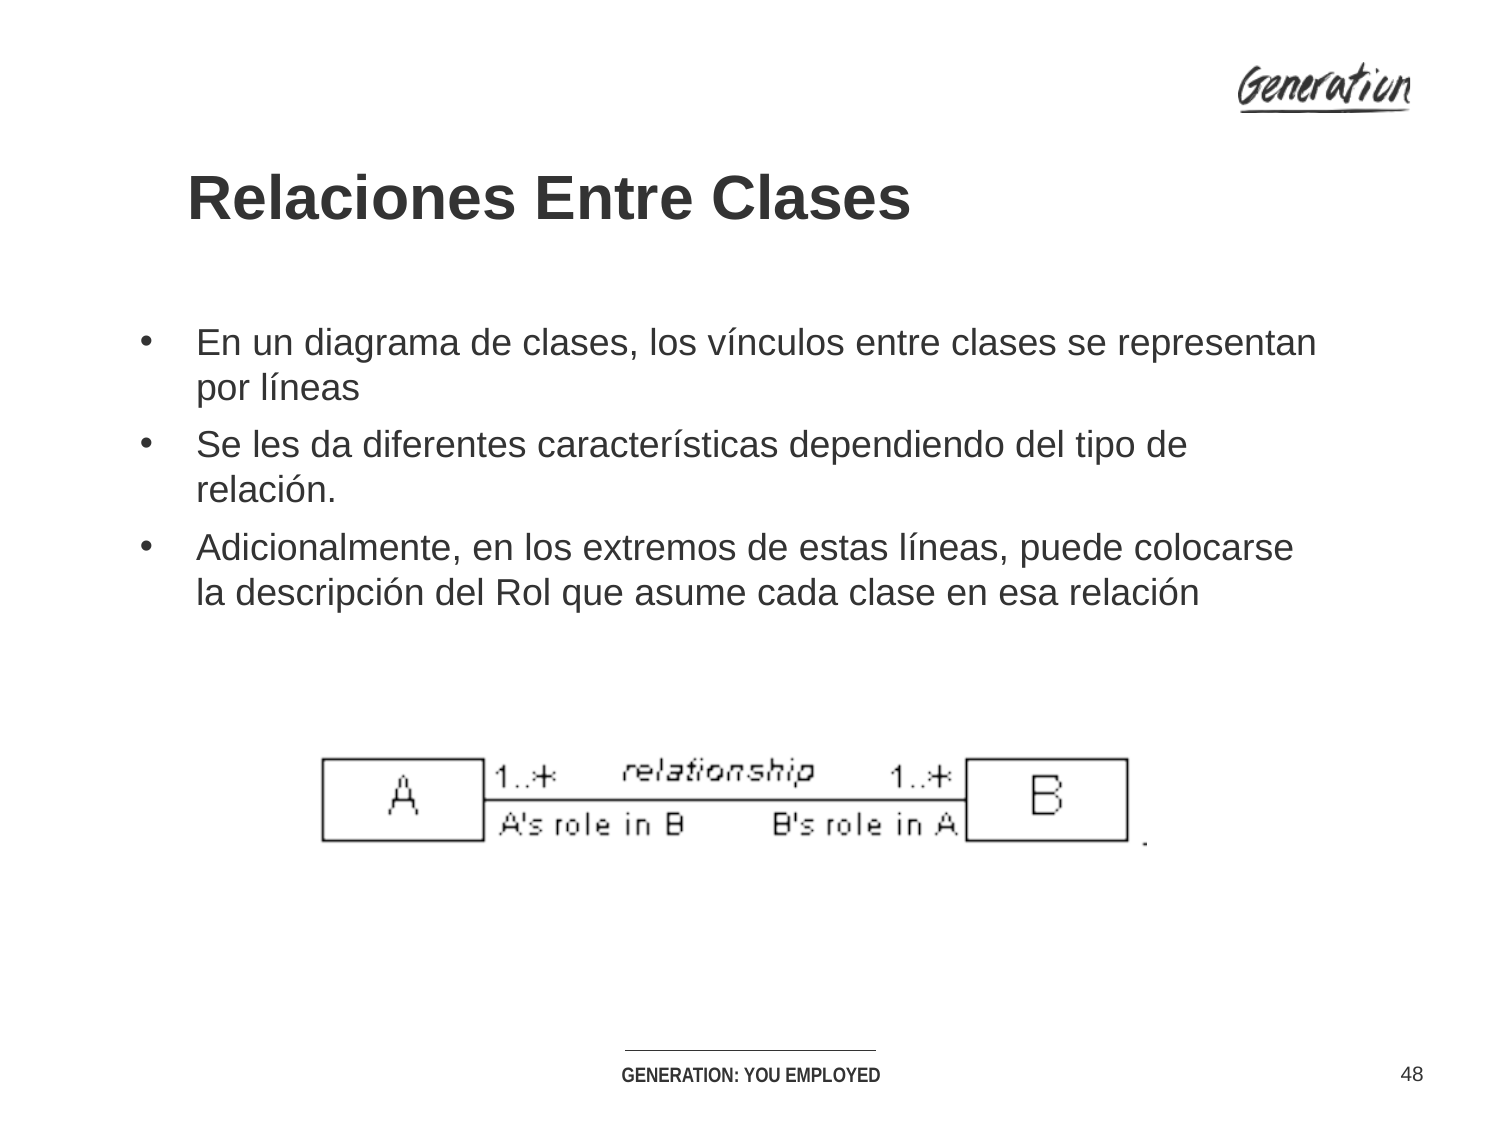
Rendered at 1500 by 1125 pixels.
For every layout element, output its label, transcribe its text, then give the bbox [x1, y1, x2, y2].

title Relaciones Entre Clases [187, 149, 1500, 241]
picture [319, 735, 1147, 864]
list En un diagrama de clases, los vínculos entre clases se representan por líneas Se les da diferentes características dependiendo del tipo de relación. Adicionalmente, en los extremos de estas líneas, puede colocarse la descripción del Rol que asume cada clase en esa relación [139, 317, 1327, 736]
